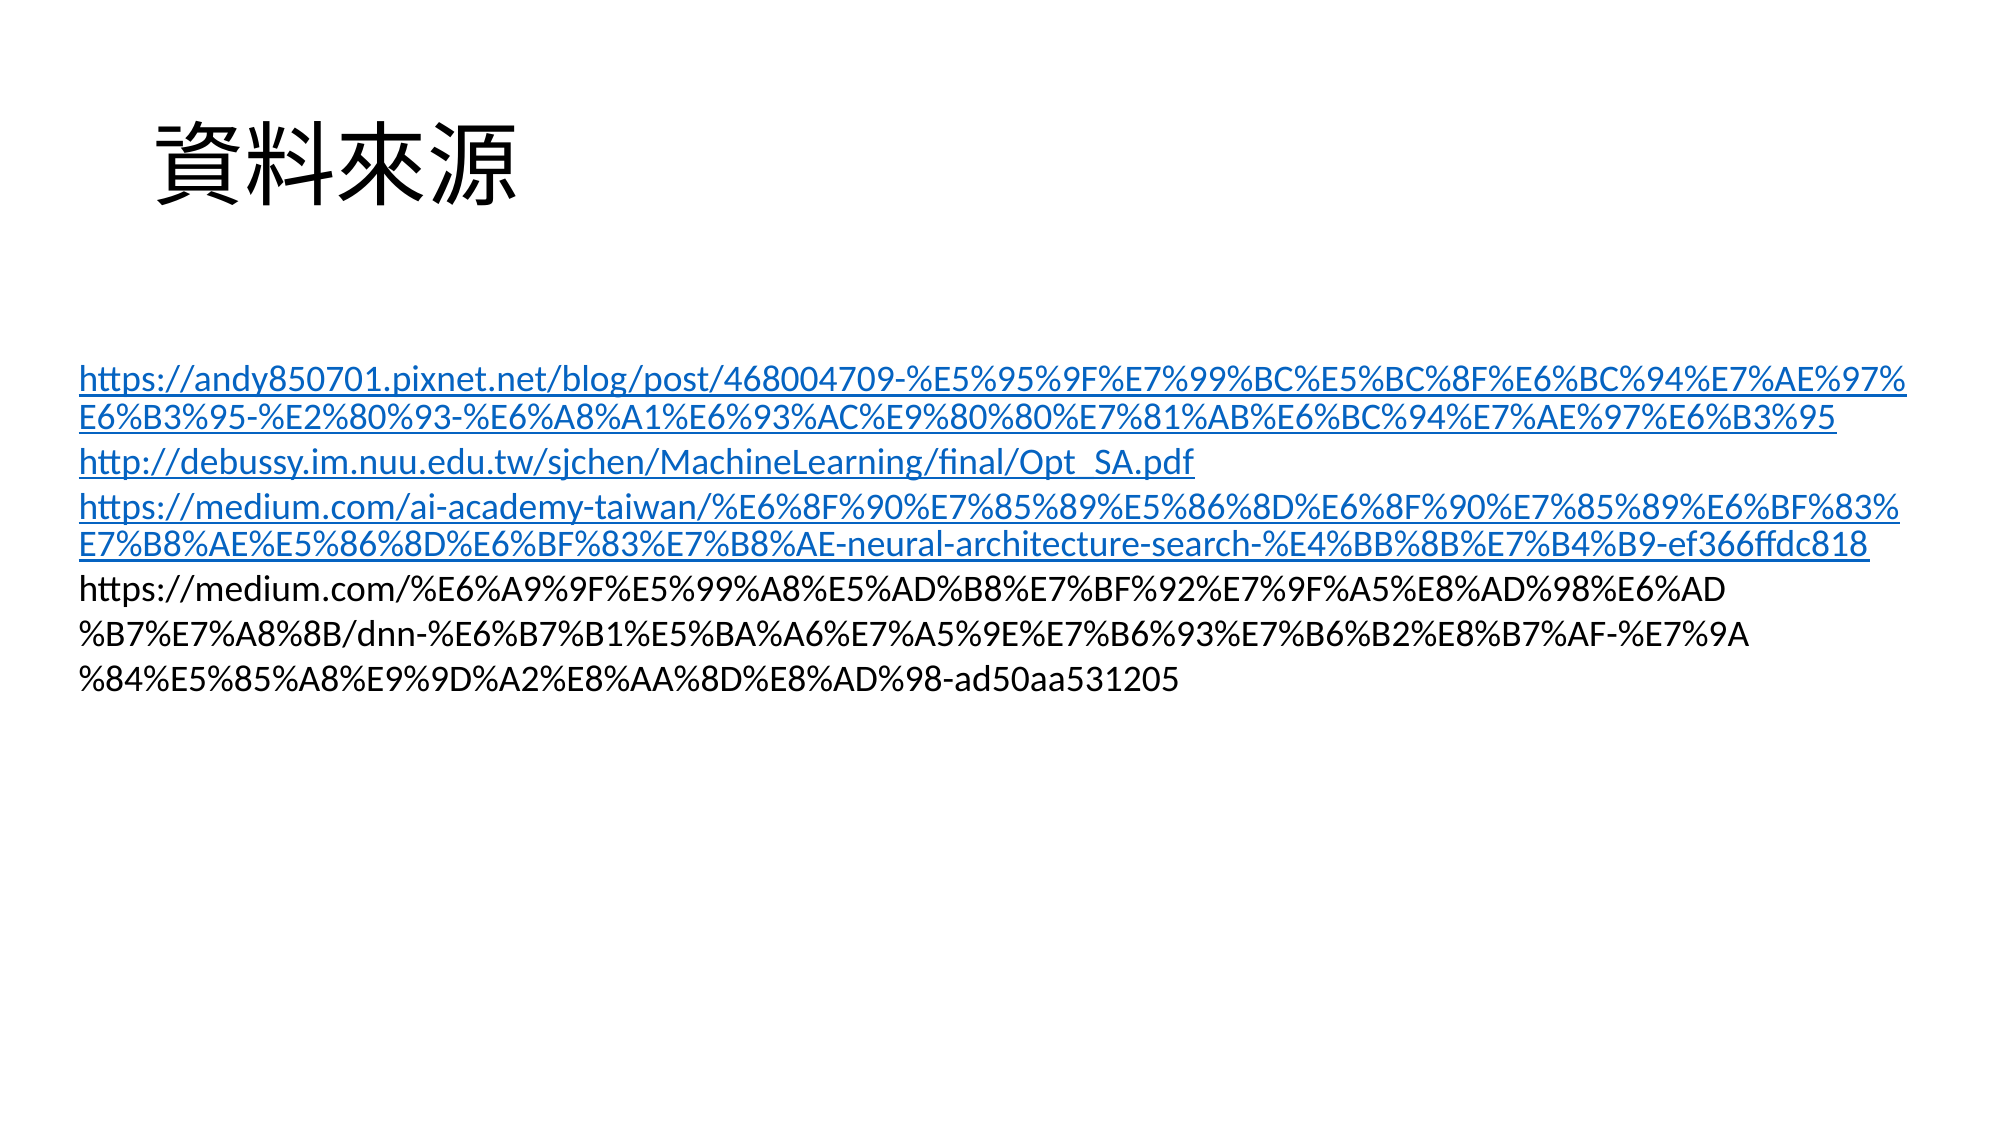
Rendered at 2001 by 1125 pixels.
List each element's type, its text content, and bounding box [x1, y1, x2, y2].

text_box https://andy850701.pixnet.net/blog/post/468004709-%E5%95%9F%E7%99%BC%E5%BC%8F%E6%BC%94%E7%AE%97%E6%B3%95-%E2%80%93-%E6%A8%A1%E6%93%AC%E9%80%80%E7%81%AB%E6%BC%94%E7%AE%97%E6%B3%95 http://debussy.im.nuu.edu.tw/sjchen/MachineLearning/final/Opt_SA.pdf https://medium.com/ai-academy-taiwan/%E6%8F%90%E7%85%89%E5%86%8D%E6%8F%90%E7%85%89%E6%BF%83%E7%B8%AE%E5%86%8D%E6%BF%83%E7%B8%AE-neural-architecture-search-%E4%BB%8B%E7%B4%B9-ef366ffdc818 https://medium.com/%E6%A9%9F%E5%99%A8%E5%AD%B8%E7%BF%92%E7%9F%A5%E8%AD%98%E6%AD%B7%E7%A8%8B/dnn-%E6%B7%B1%E5%BA%A6%E7%A5%9E%E7%B6%93%E7%B6%B2%E8%B7%AF-%E7%9A%84%E5%85%A8%E9%9D%A2%E8%AA%8D%E8%AD%98-ad50aa531205 [63, 346, 1926, 632]
title 資料來源 [137, 59, 1863, 278]
